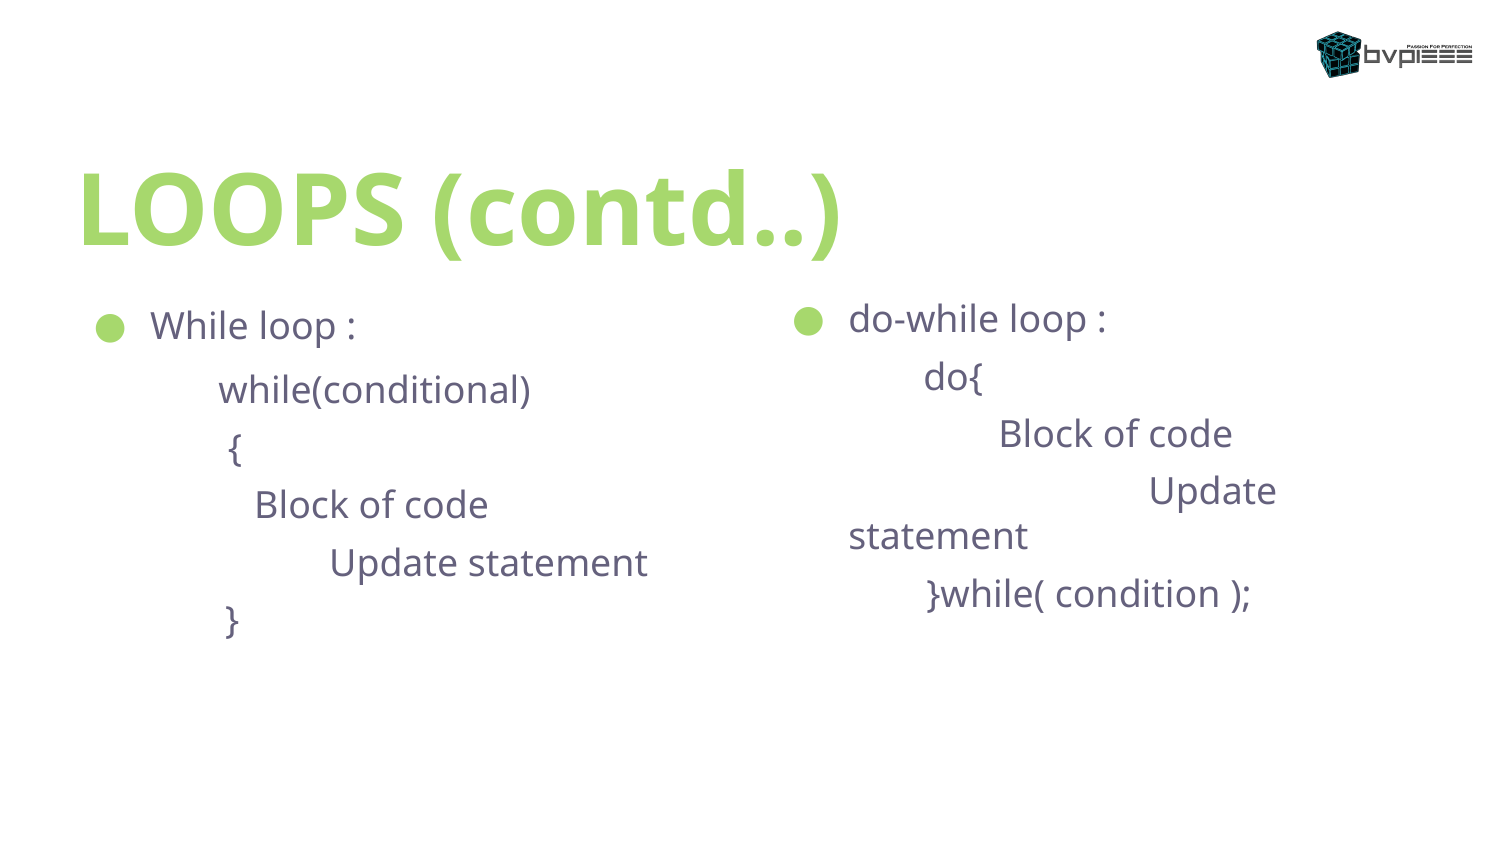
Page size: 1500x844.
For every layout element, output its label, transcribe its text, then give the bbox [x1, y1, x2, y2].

list do-while loop : do{ Block of code Update statement }while( condition ); [773, 294, 1466, 762]
picture [1311, 19, 1482, 85]
list While loop : while(conditional) { Block of code Update statement } [75, 294, 750, 762]
title LOOPS (contd..) [75, 124, 1109, 266]
